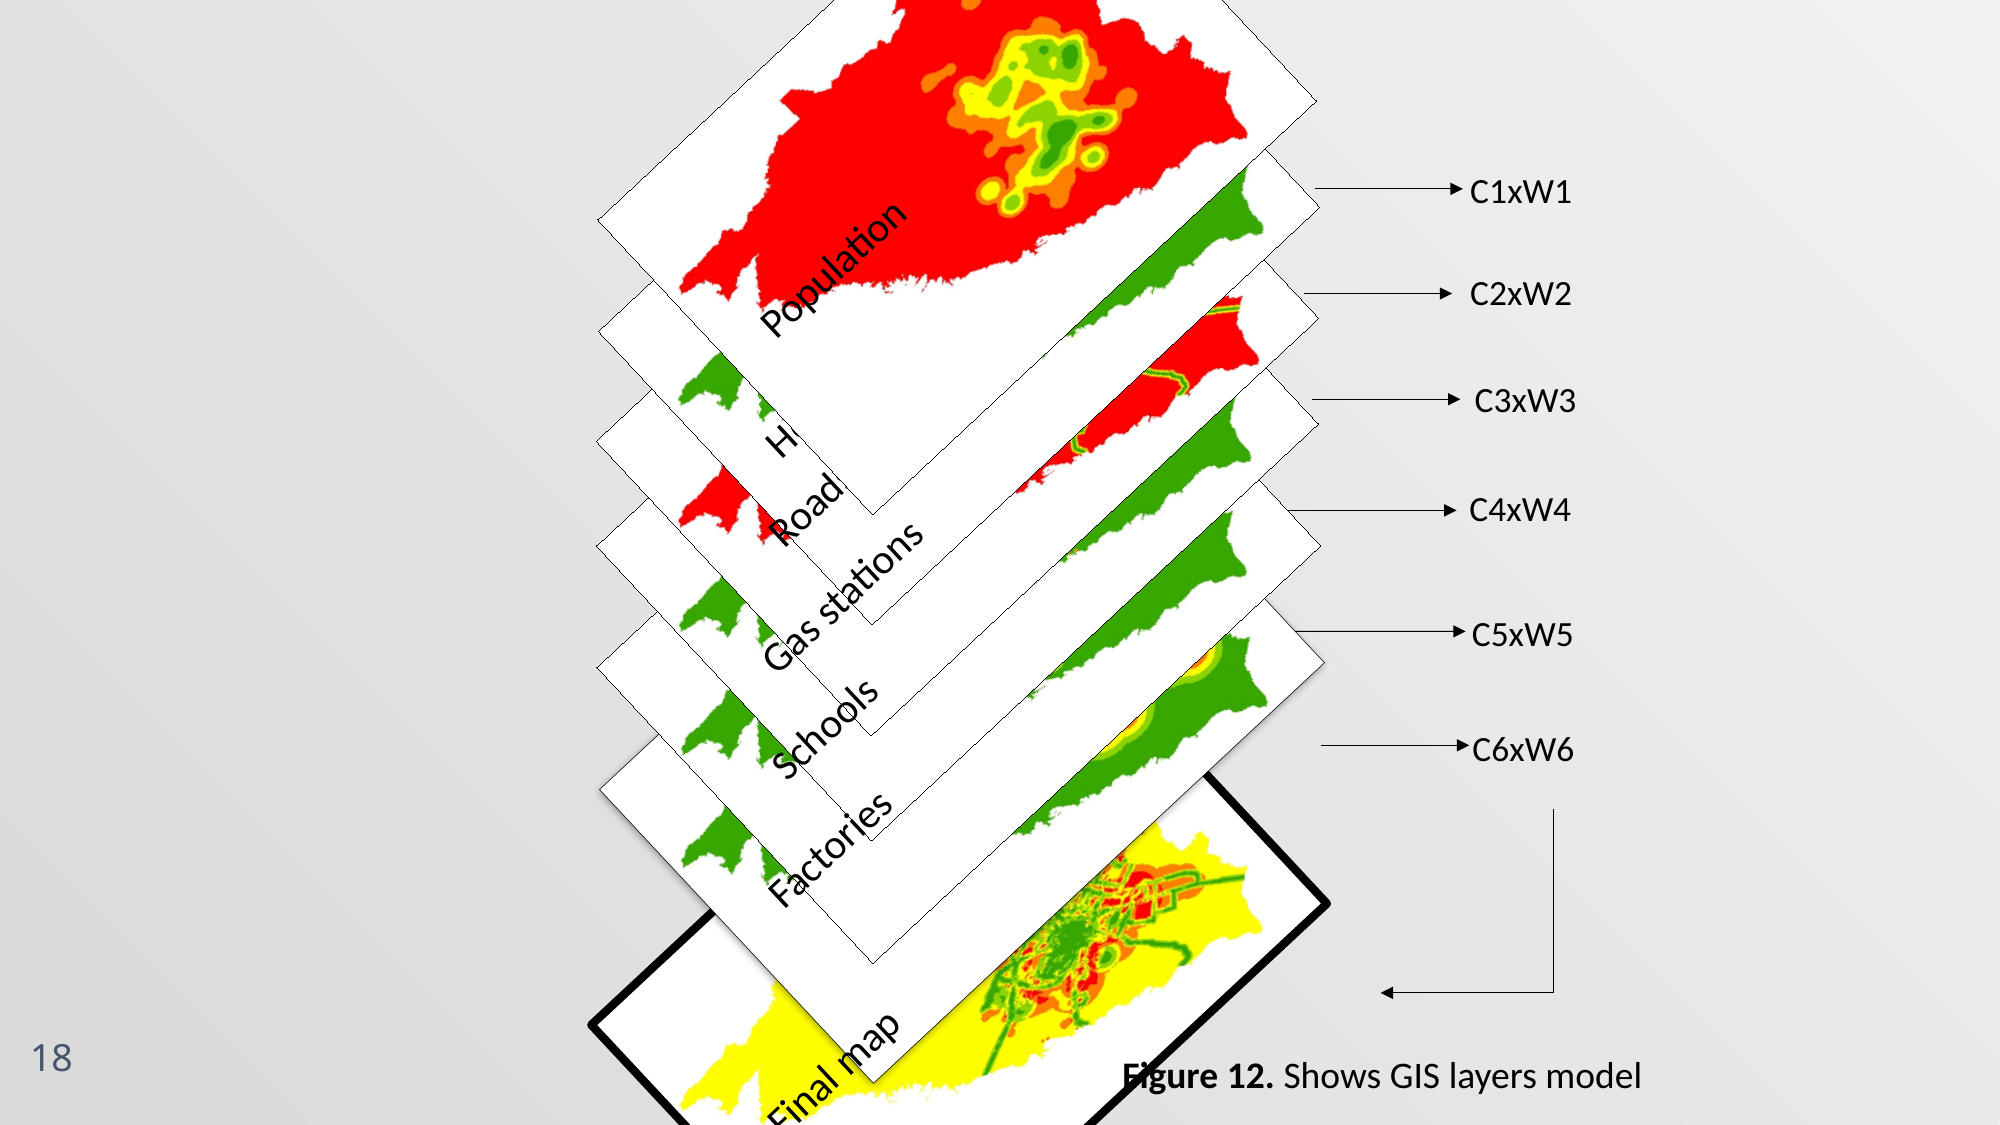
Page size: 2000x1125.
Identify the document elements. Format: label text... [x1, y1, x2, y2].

text_box C6xW6 [1457, 718, 1740, 776]
text_box C1xW1 [1455, 160, 1740, 218]
text_box C5xW5 [1457, 603, 1739, 661]
text_box Figure 12. Shows GIS layers model [1266, 1043, 1683, 1103]
text_box C2xW2 [1455, 262, 1760, 321]
text_box C4xW4 [1454, 478, 1739, 537]
picture [596, 0, 1323, 1125]
slide_number 18 [15, 1016, 125, 1103]
text_box C3xW3 [1459, 369, 1776, 428]
